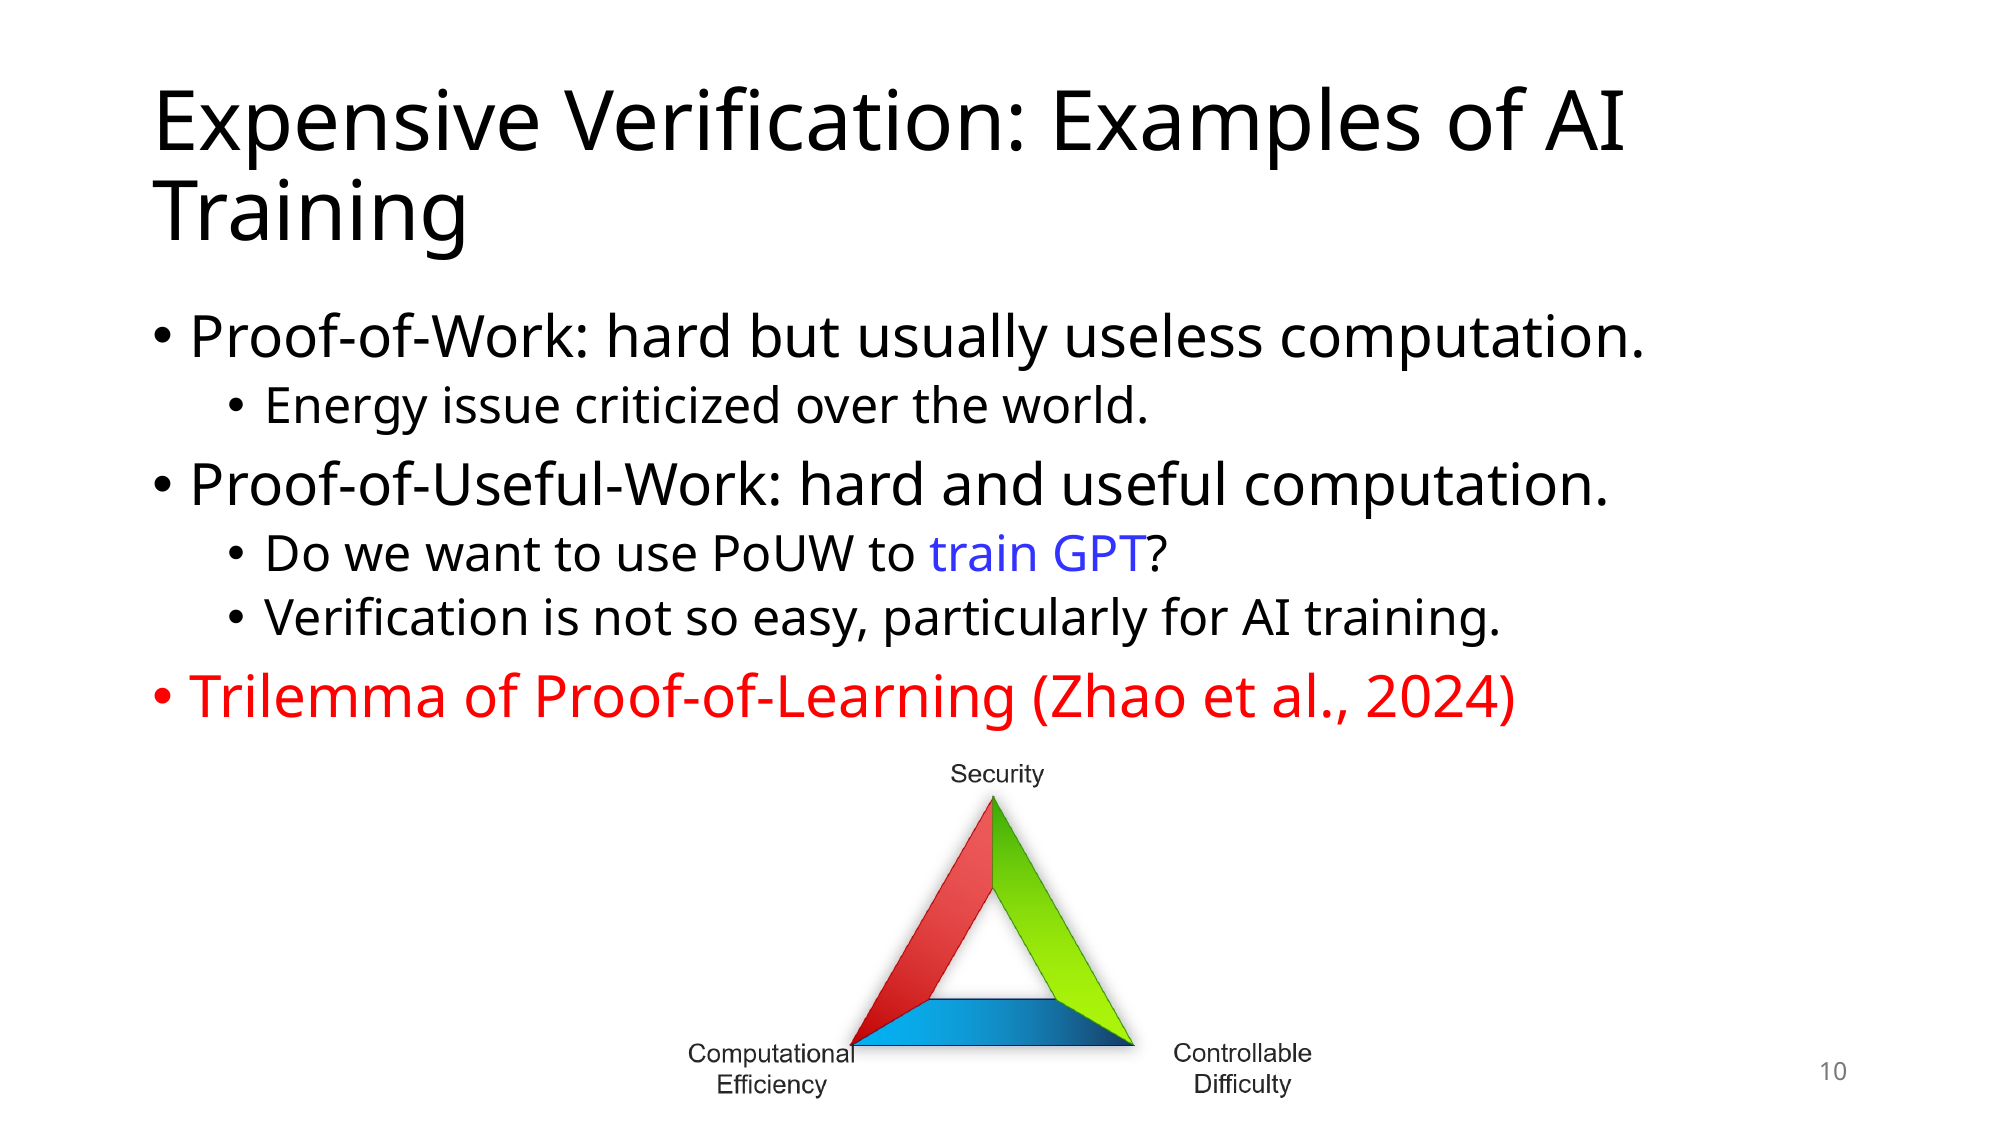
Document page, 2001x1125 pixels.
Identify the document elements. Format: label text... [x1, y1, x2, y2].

title Expensive Verification: Examples of AI Training [137, 59, 1863, 278]
list Proof-of-Work: hard but usually useless computation. Energy issue criticized over the world. Proof-of-Useful-Work: hard and useful computation. Do we want to use PoUW to train GPT? Verification is not so easy, particularly for AI training. Trilemma of Proof-of-Learning (Zhao et al., 2024) [137, 299, 1863, 1109]
slide_number 10 [1412, 1042, 1863, 1103]
picture [679, 746, 1321, 1109]
